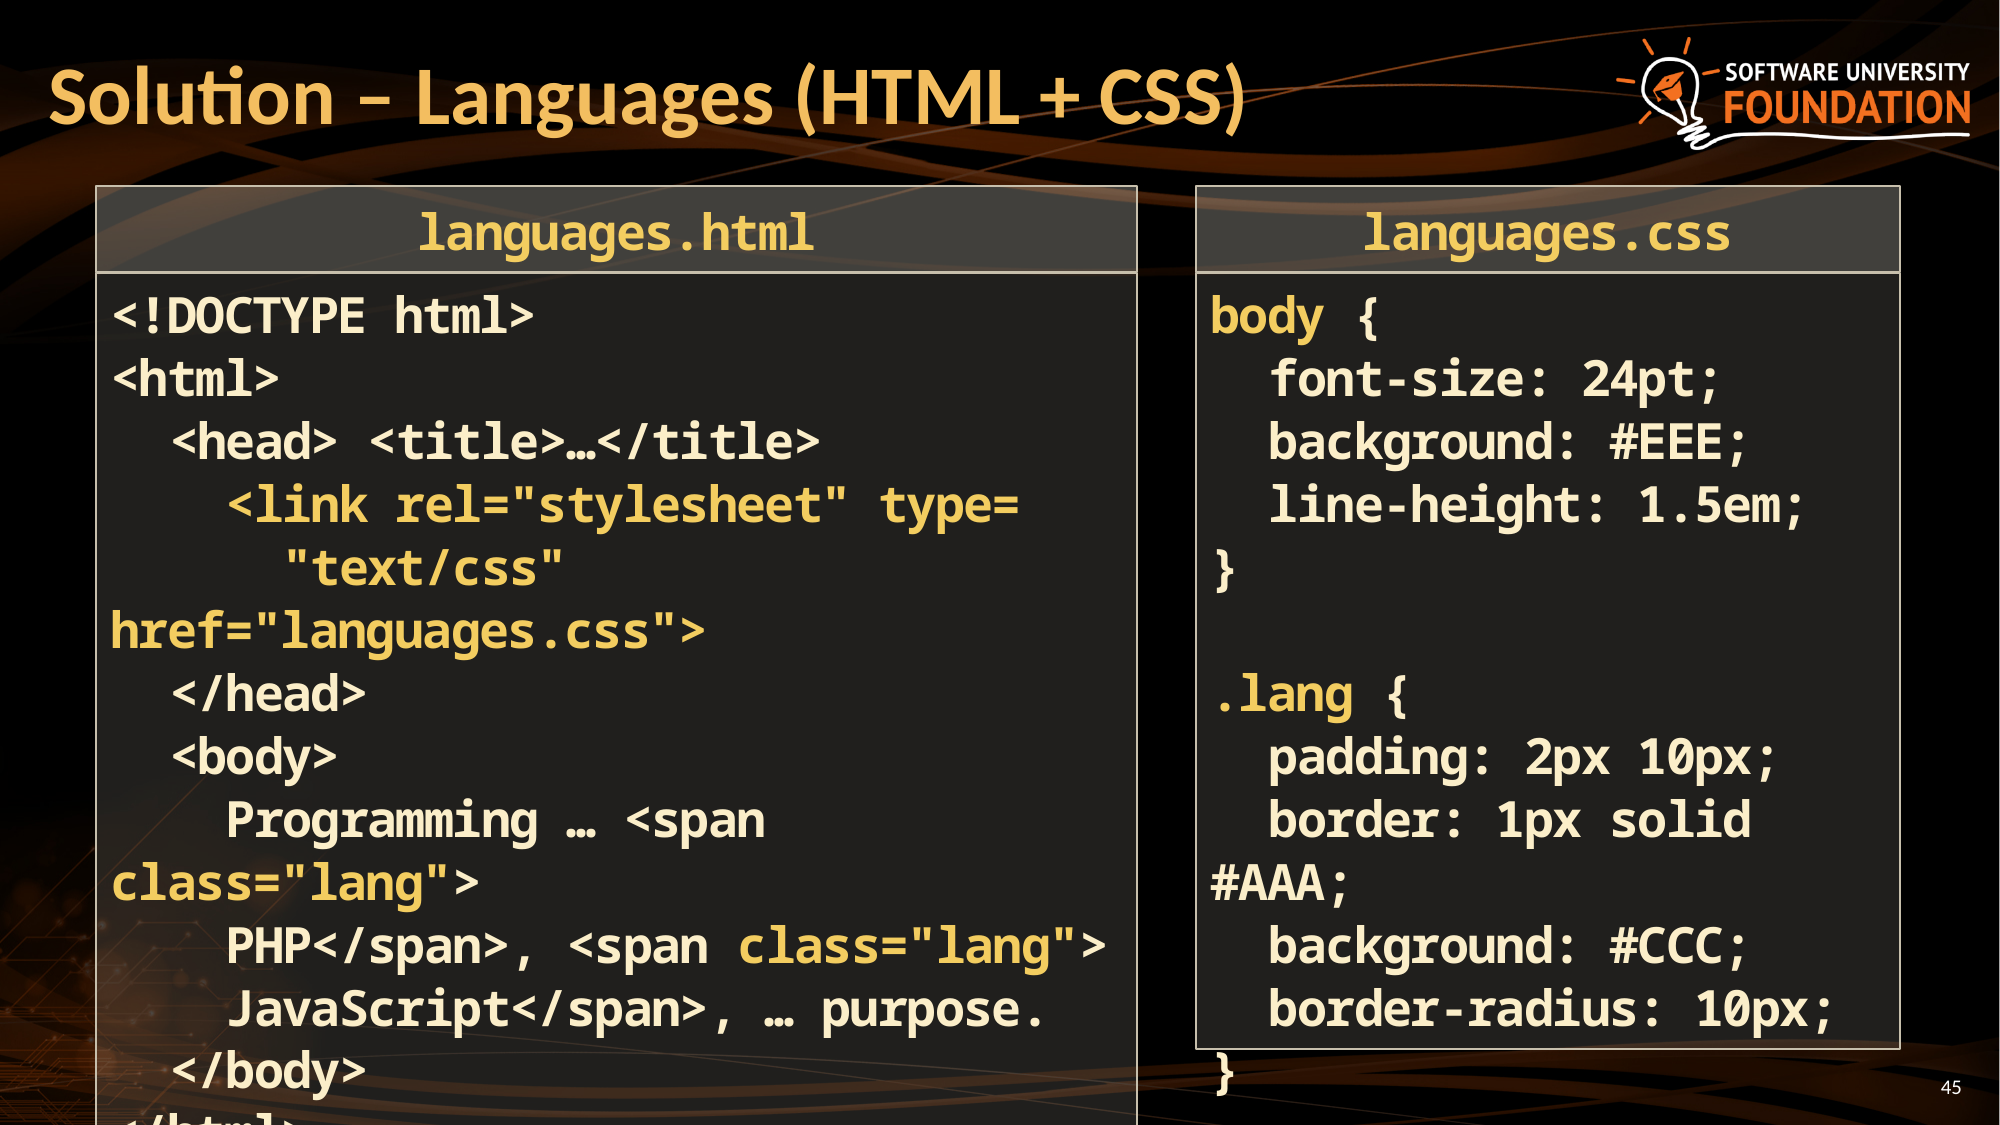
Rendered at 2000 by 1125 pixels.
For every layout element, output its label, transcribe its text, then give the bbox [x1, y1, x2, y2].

slide_number 45 [1897, 1070, 1968, 1103]
text_box languages.html [95, 185, 1138, 273]
text_box <!DOCTYPE html> <html> <head> <title>…</title> <link rel="stylesheet" type= "text/css" href="languages.css"> </head> <body> Programming … <span class="lang"> PHP</span>, <span class="lang"> JavaScript</span>, … purpose. </body> </html> [95, 273, 1138, 1125]
picture [0, 0, 2000, 1125]
text_box body { font-size: 24pt; background: #EEE; line-height: 1.5em; } .lang { padding: 2px 10px; border: 1px solid #AAA; background: #CCC; border-radius: 10px; } [1195, 273, 1900, 1049]
title Solution – Languages (HTML + CSS) [30, 6, 1602, 189]
text_box languages.css [1195, 185, 1900, 273]
